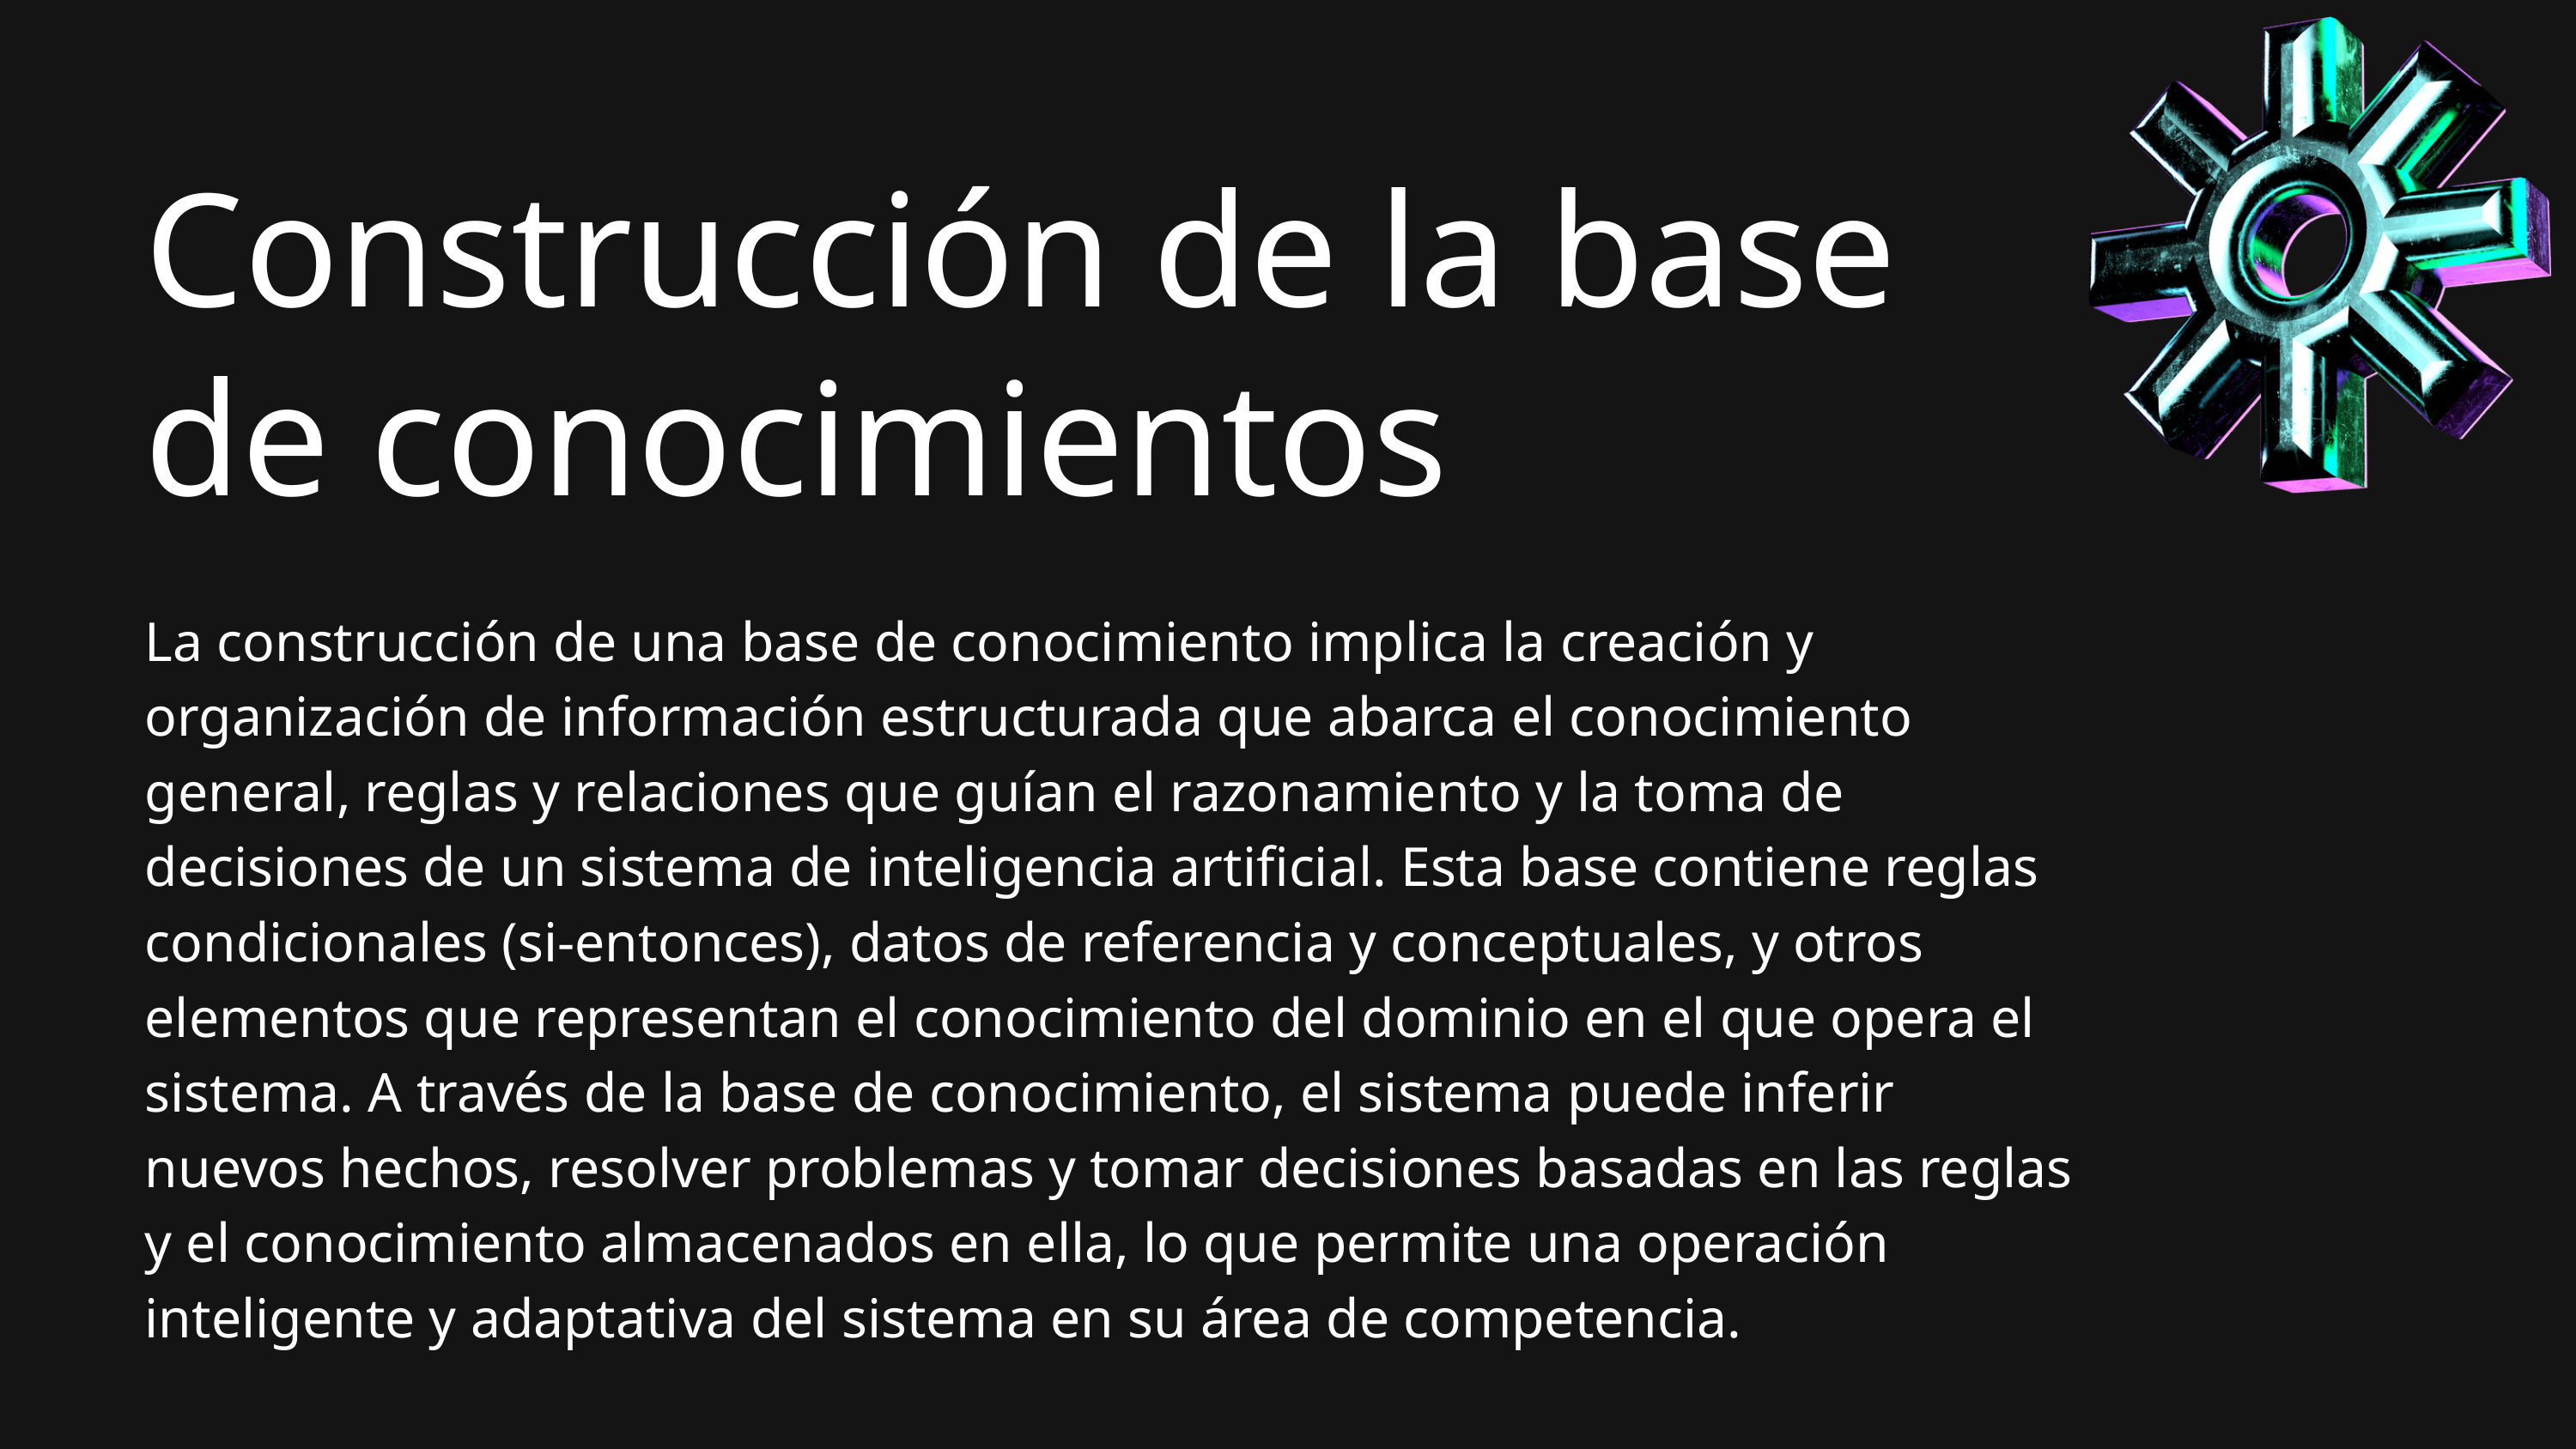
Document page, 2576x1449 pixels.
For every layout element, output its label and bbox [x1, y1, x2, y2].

text_box [144, 144, 2090, 1422]
text_box [2088, 16, 2552, 494]
